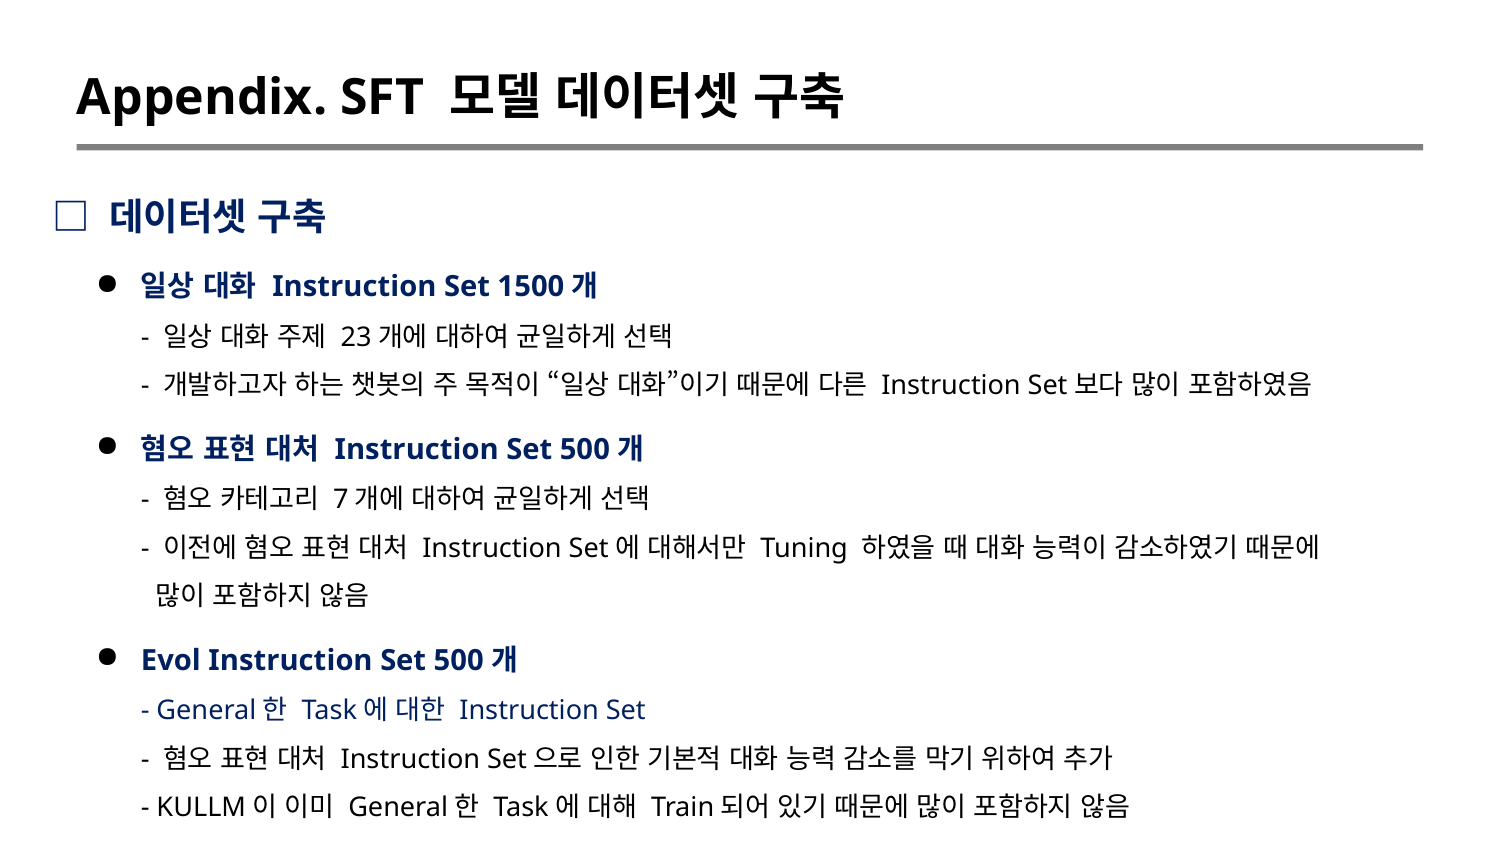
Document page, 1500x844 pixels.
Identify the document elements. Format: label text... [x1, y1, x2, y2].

text_box □ 데이터셋 구축 일상 대화 Instruction Set 1500개 - 일상 대화 주제 23개에 대하여 균일하게 선택 - 개발하고자 하는 챗봇의 주 목적이 “일상 대화”이기 때문에 다른 Instruction Set보다 많이 포함하였음 혐오 표현 대처 Instruction Set 500개 - 혐오 카테고리 7개에 대하여 균일하게 선택 - 이전에 혐오 표현 대처 Instruction Set에 대해서만 Tuning 하였을 때 대화 능력이 감소하였기 때문에 많이 포함하지 않음 Evol Instruction Set 500개 - General한 Task에 대한 Instruction Set - 혐오 표현 대처 Instruction Set으로 인한 기본적 대화 능력 감소를 막기 위하여 추가 - KULLM이 이미 General한 Task에 대해 Train되어 있기 때문에 많이 포함하지 않음 [37, 155, 1484, 838]
text_box Appendix. SFT 모델 데이터셋 구축 [61, 31, 1055, 140]
